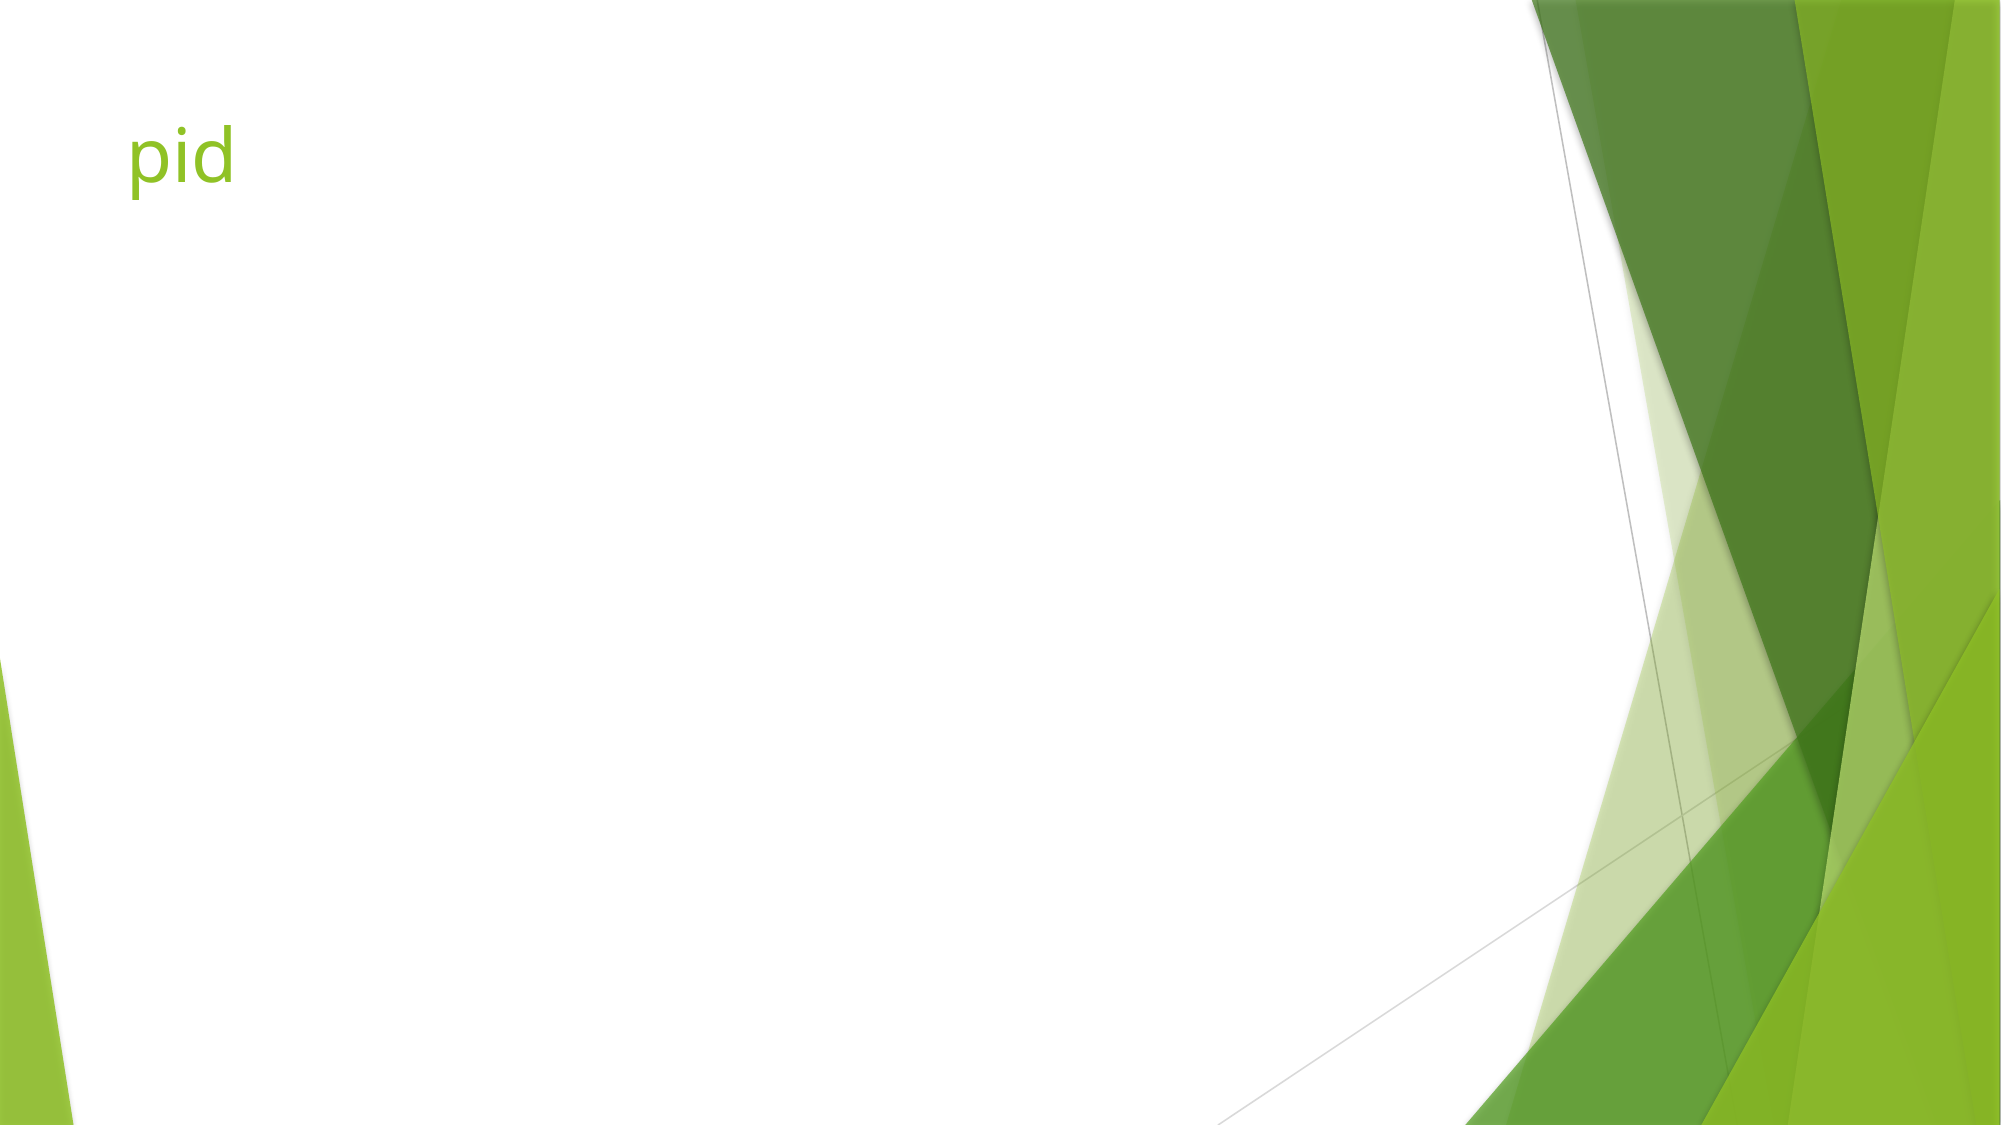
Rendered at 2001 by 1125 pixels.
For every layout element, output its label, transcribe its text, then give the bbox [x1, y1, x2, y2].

title pid [111, 99, 1522, 317]
